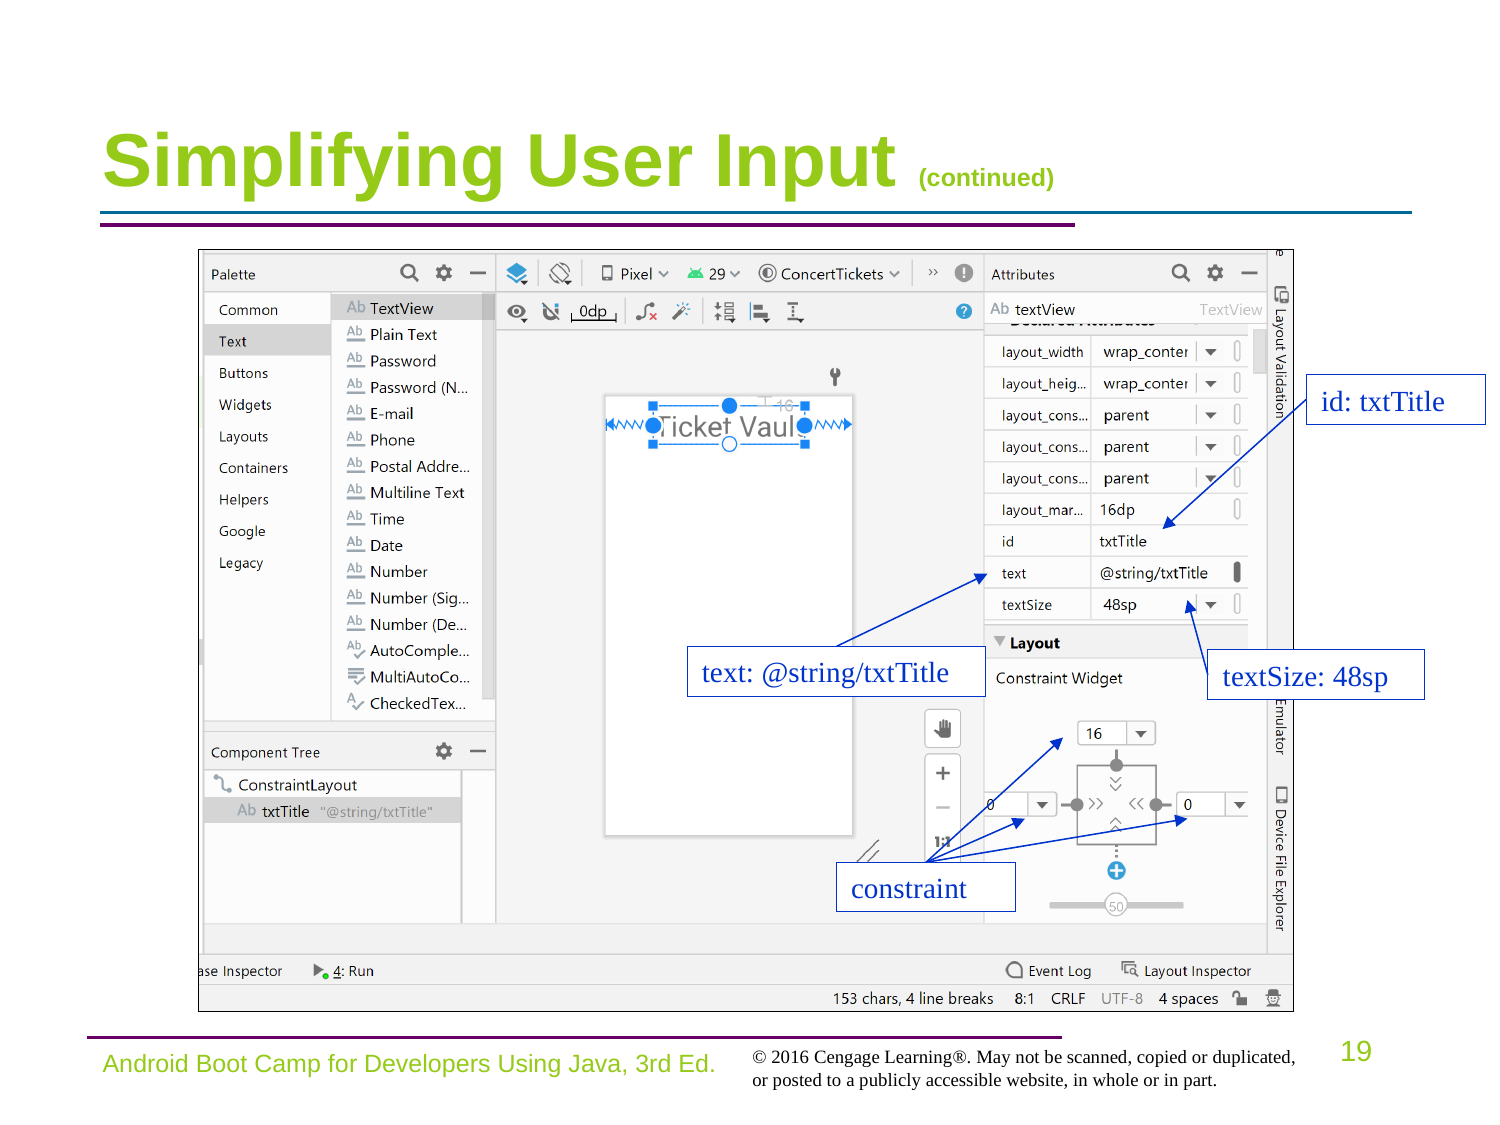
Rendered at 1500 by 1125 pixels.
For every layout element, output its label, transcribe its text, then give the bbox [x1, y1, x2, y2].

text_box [1162, 399, 1307, 530]
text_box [836, 573, 988, 647]
text_box textSize: 48sp [1299, 649, 1425, 700]
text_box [1026, 818, 1188, 863]
footer Android Boot Camp for Developers Using Java, 3rd Ed. [87, 1025, 988, 1100]
slide_number 19 [1074, 1025, 1388, 1100]
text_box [1187, 599, 1209, 676]
title Simplifying User Input (continued) [87, 62, 1413, 251]
text_box id: txtTitle [1306, 374, 1486, 425]
picture [198, 249, 1294, 1013]
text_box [925, 737, 1064, 817]
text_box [925, 818, 1026, 863]
